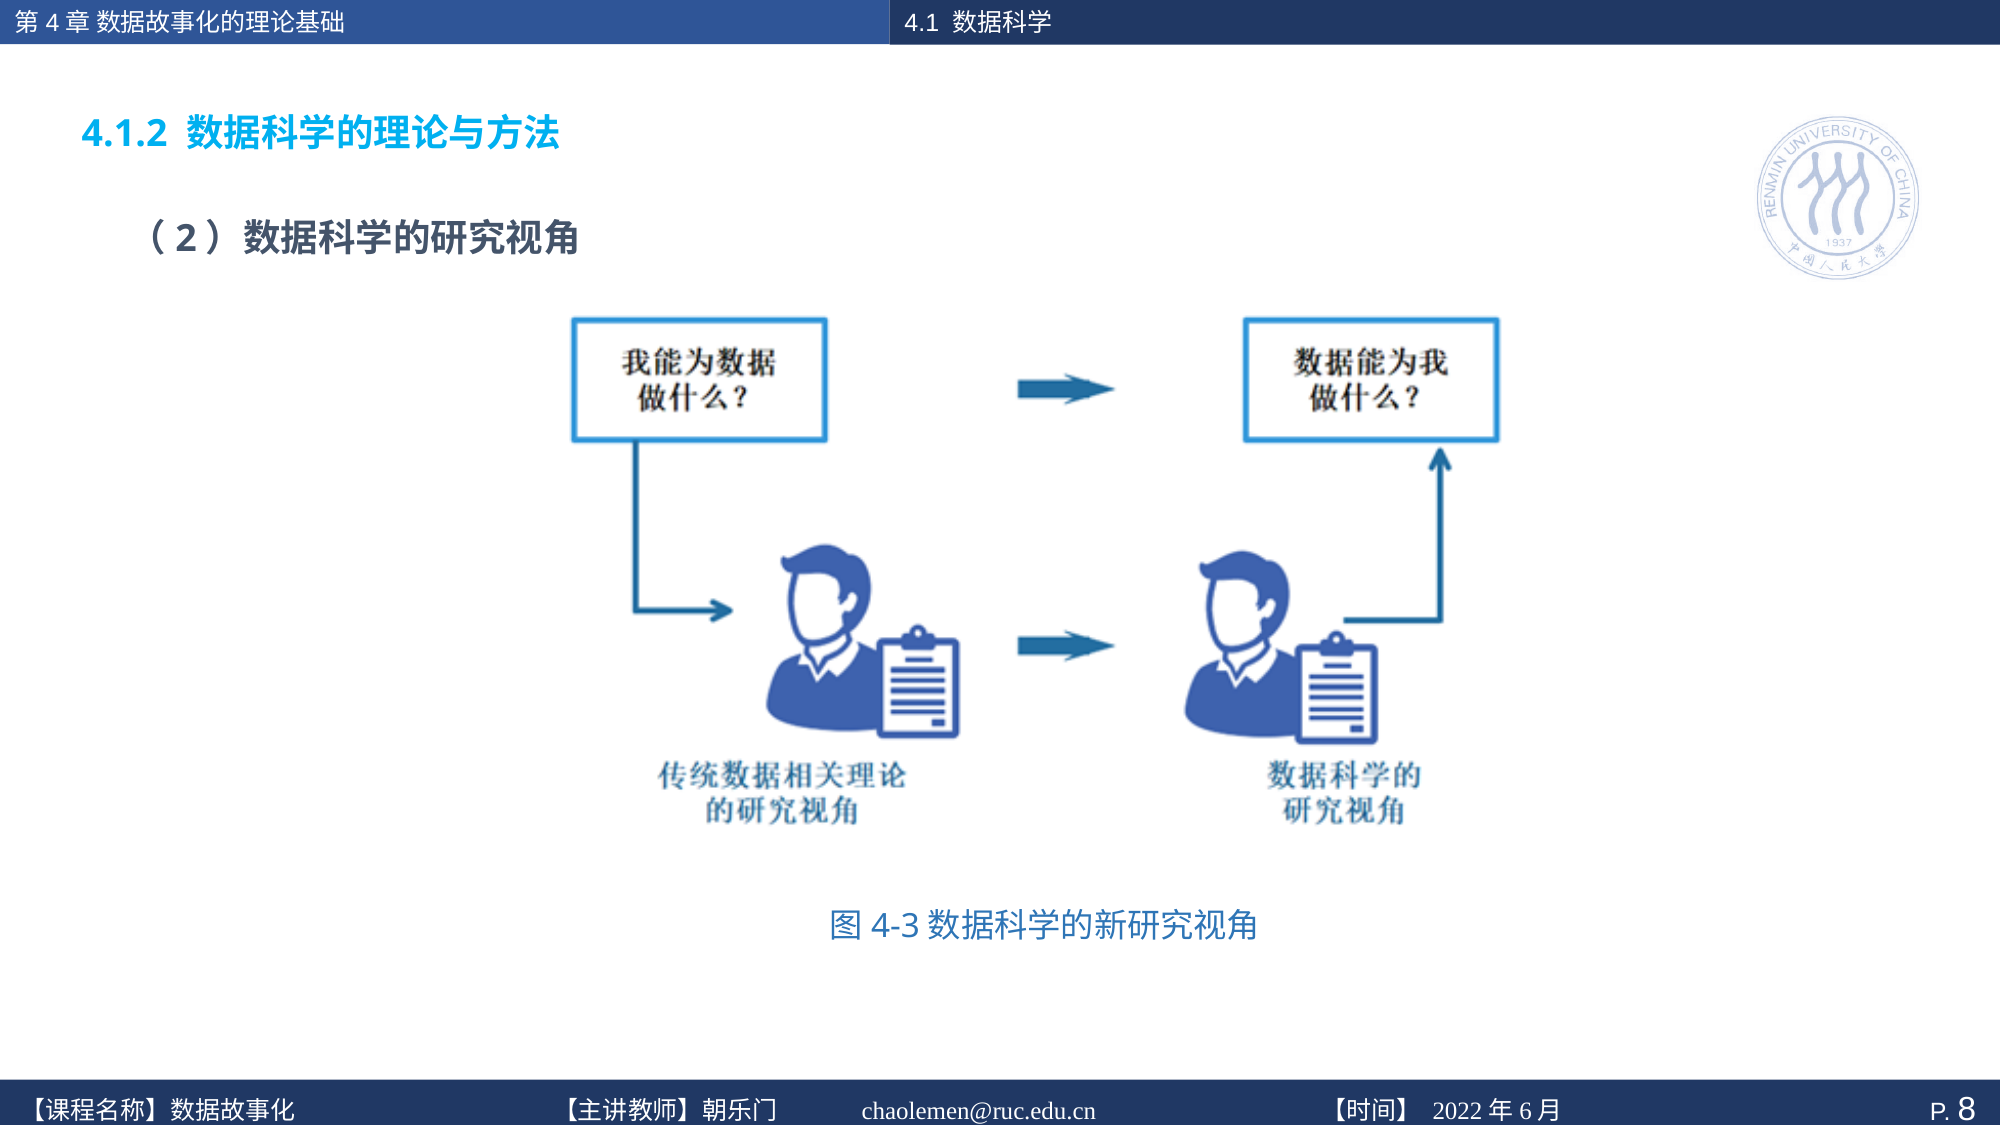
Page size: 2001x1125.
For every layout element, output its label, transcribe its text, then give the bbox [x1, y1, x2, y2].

text_box 4.1.2 数据科学的理论与方法 [66, 101, 1070, 162]
text_box 图4-3数据科学的新研究视角 [543, 893, 1547, 952]
text_box （2）数据科学的研究视角 [114, 184, 1117, 267]
picture [568, 314, 1522, 831]
